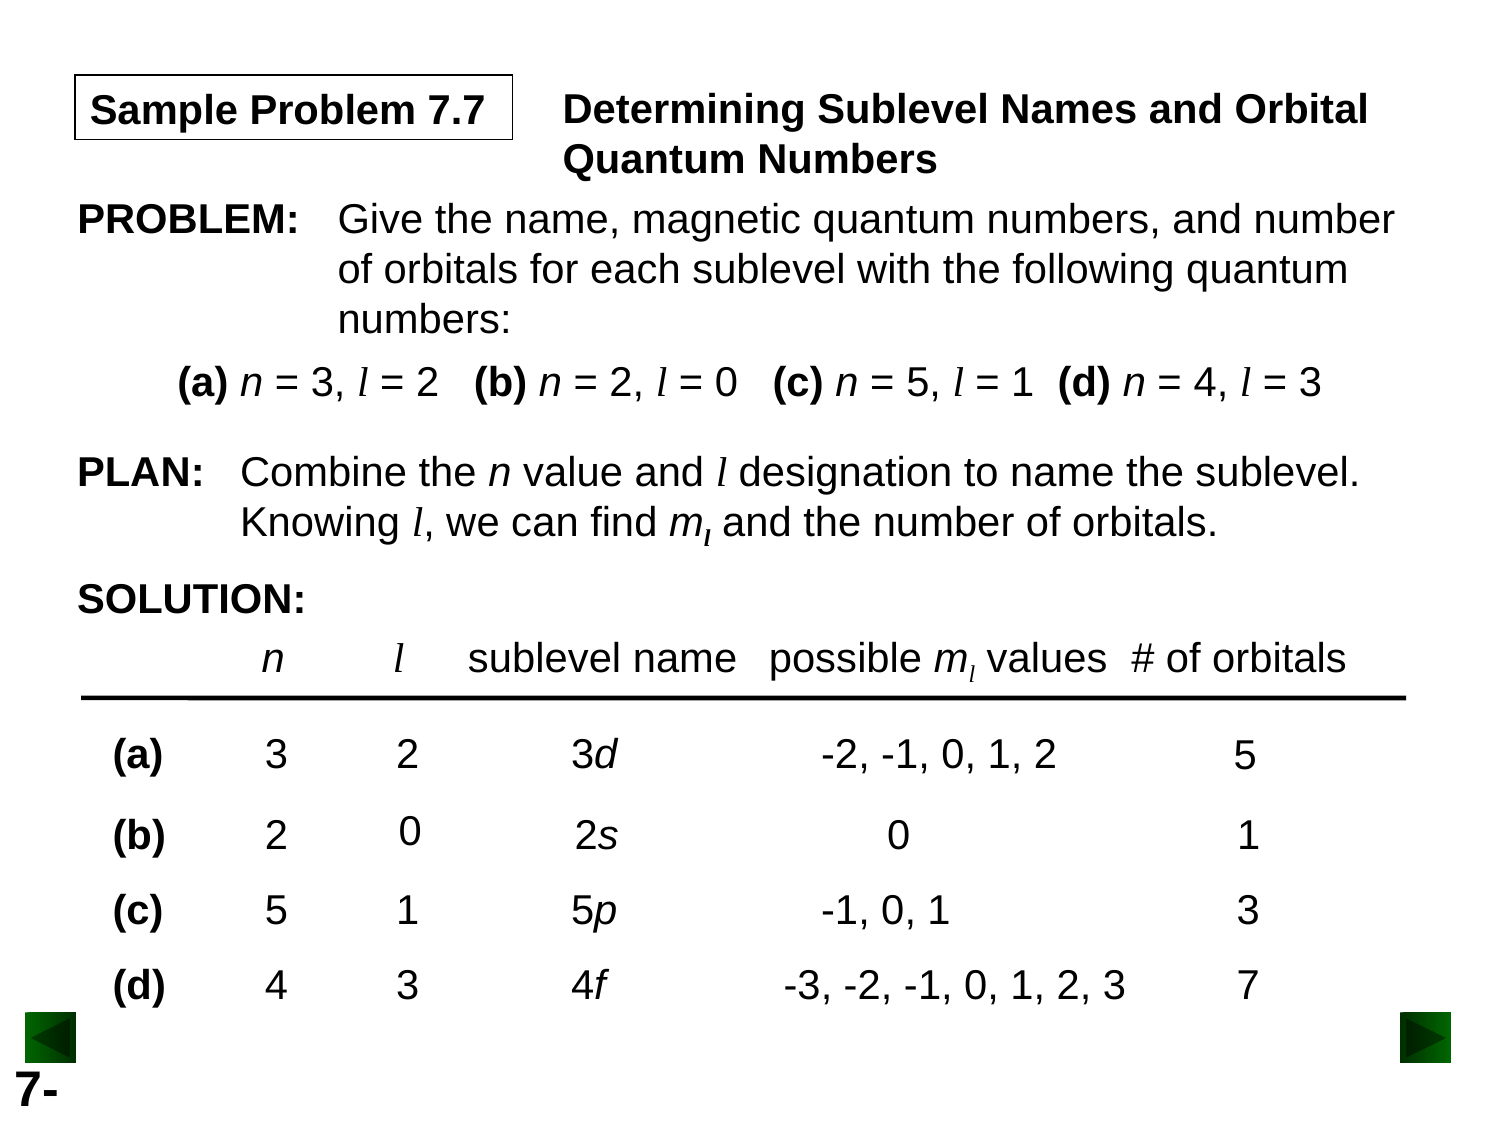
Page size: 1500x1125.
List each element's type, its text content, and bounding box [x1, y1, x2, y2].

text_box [112, 874, 1273, 941]
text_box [62, 184, 1438, 413]
text_box SOLUTION: [62, 564, 375, 630]
text_box Sample Problem 7.7 [74, 75, 513, 140]
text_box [112, 949, 1273, 1016]
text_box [62, 437, 1426, 553]
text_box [112, 719, 1269, 786]
text_box Determining Sublevel Names and Orbital Quantum Numbers [562, 74, 1400, 183]
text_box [112, 796, 1273, 866]
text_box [80, 622, 1407, 699]
